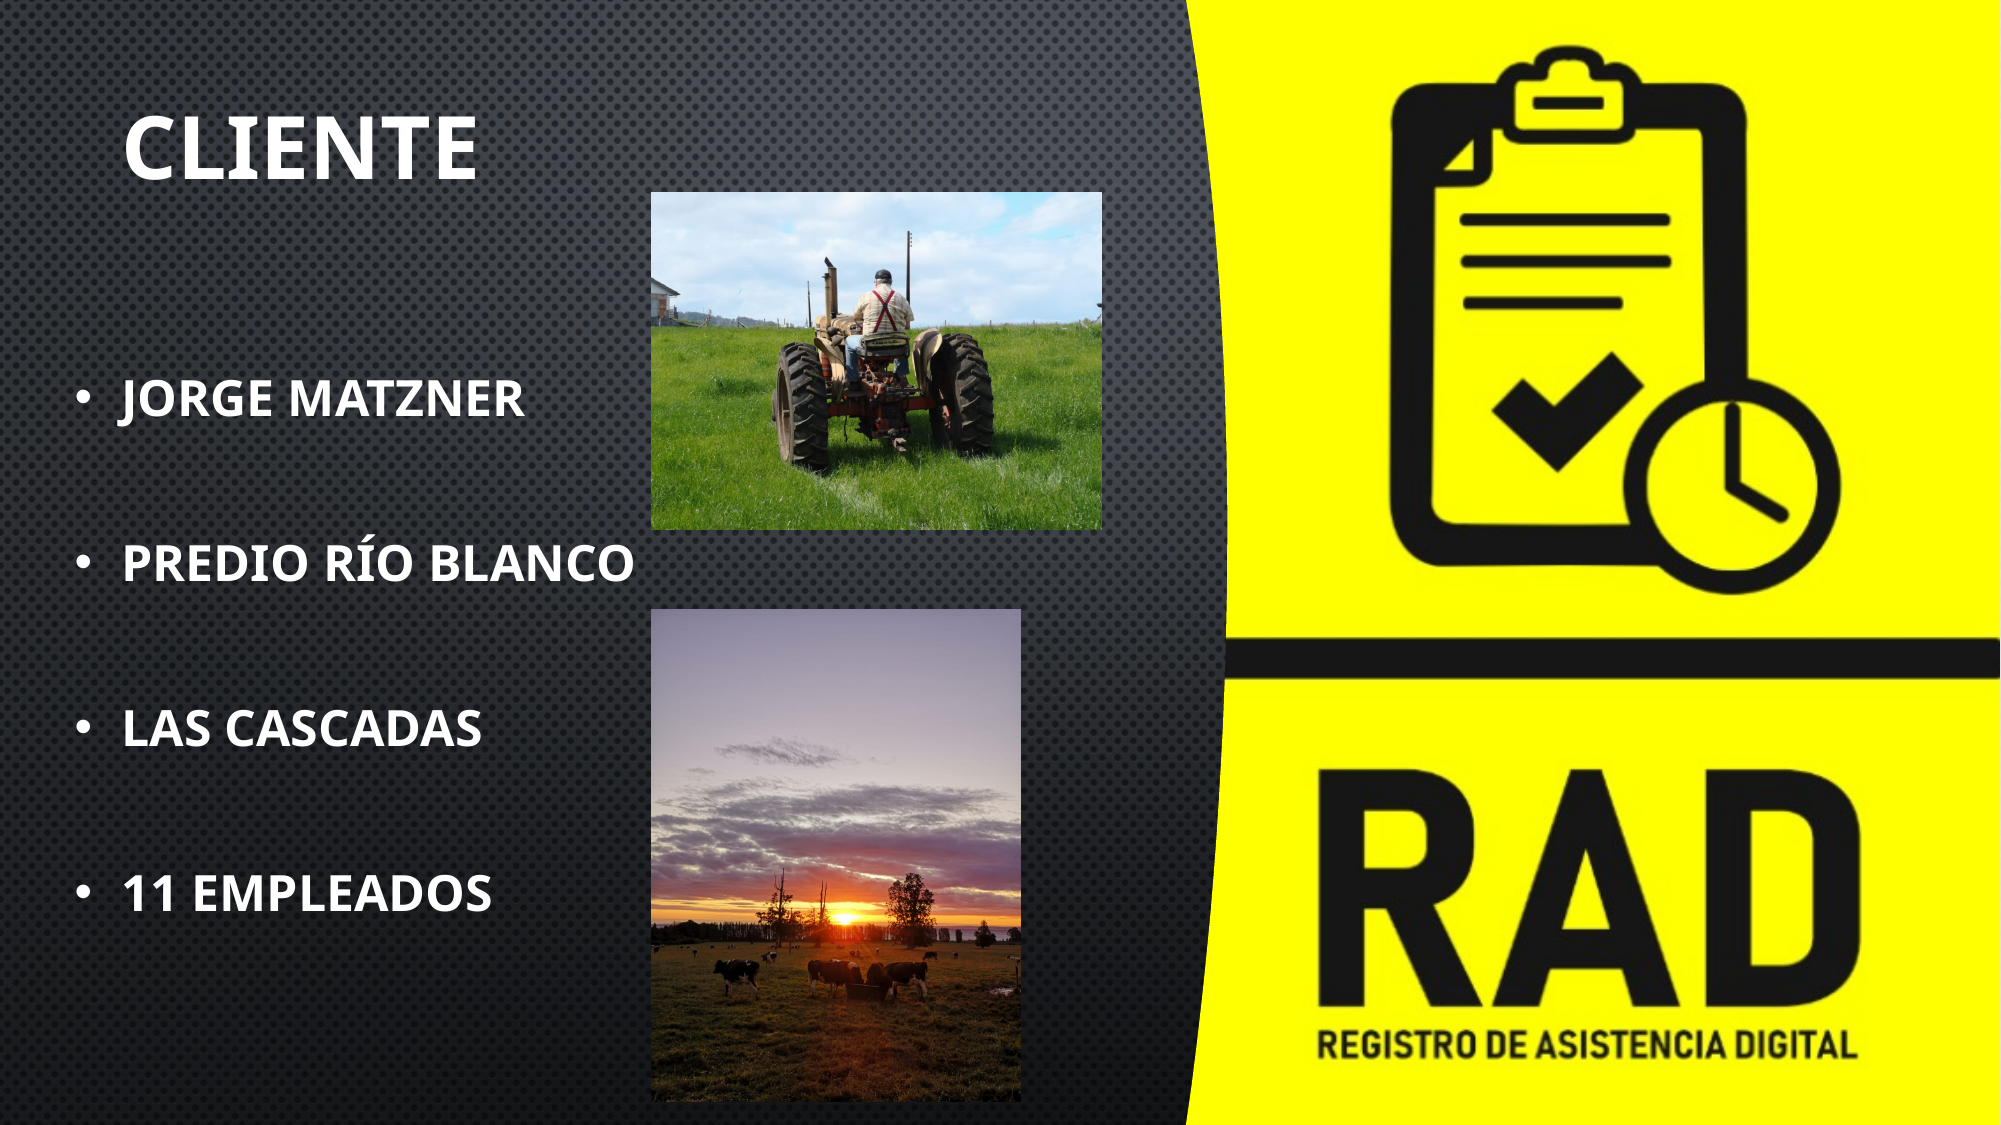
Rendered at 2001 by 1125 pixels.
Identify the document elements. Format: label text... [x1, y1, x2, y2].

picture [651, 609, 1021, 1102]
list Jorge Matzner Predio Río Blanco Las Cascadas 11 Empleados [59, 423, 1185, 936]
picture [1185, 0, 2001, 1125]
picture [651, 192, 1102, 530]
title Cliente [106, 0, 1185, 301]
